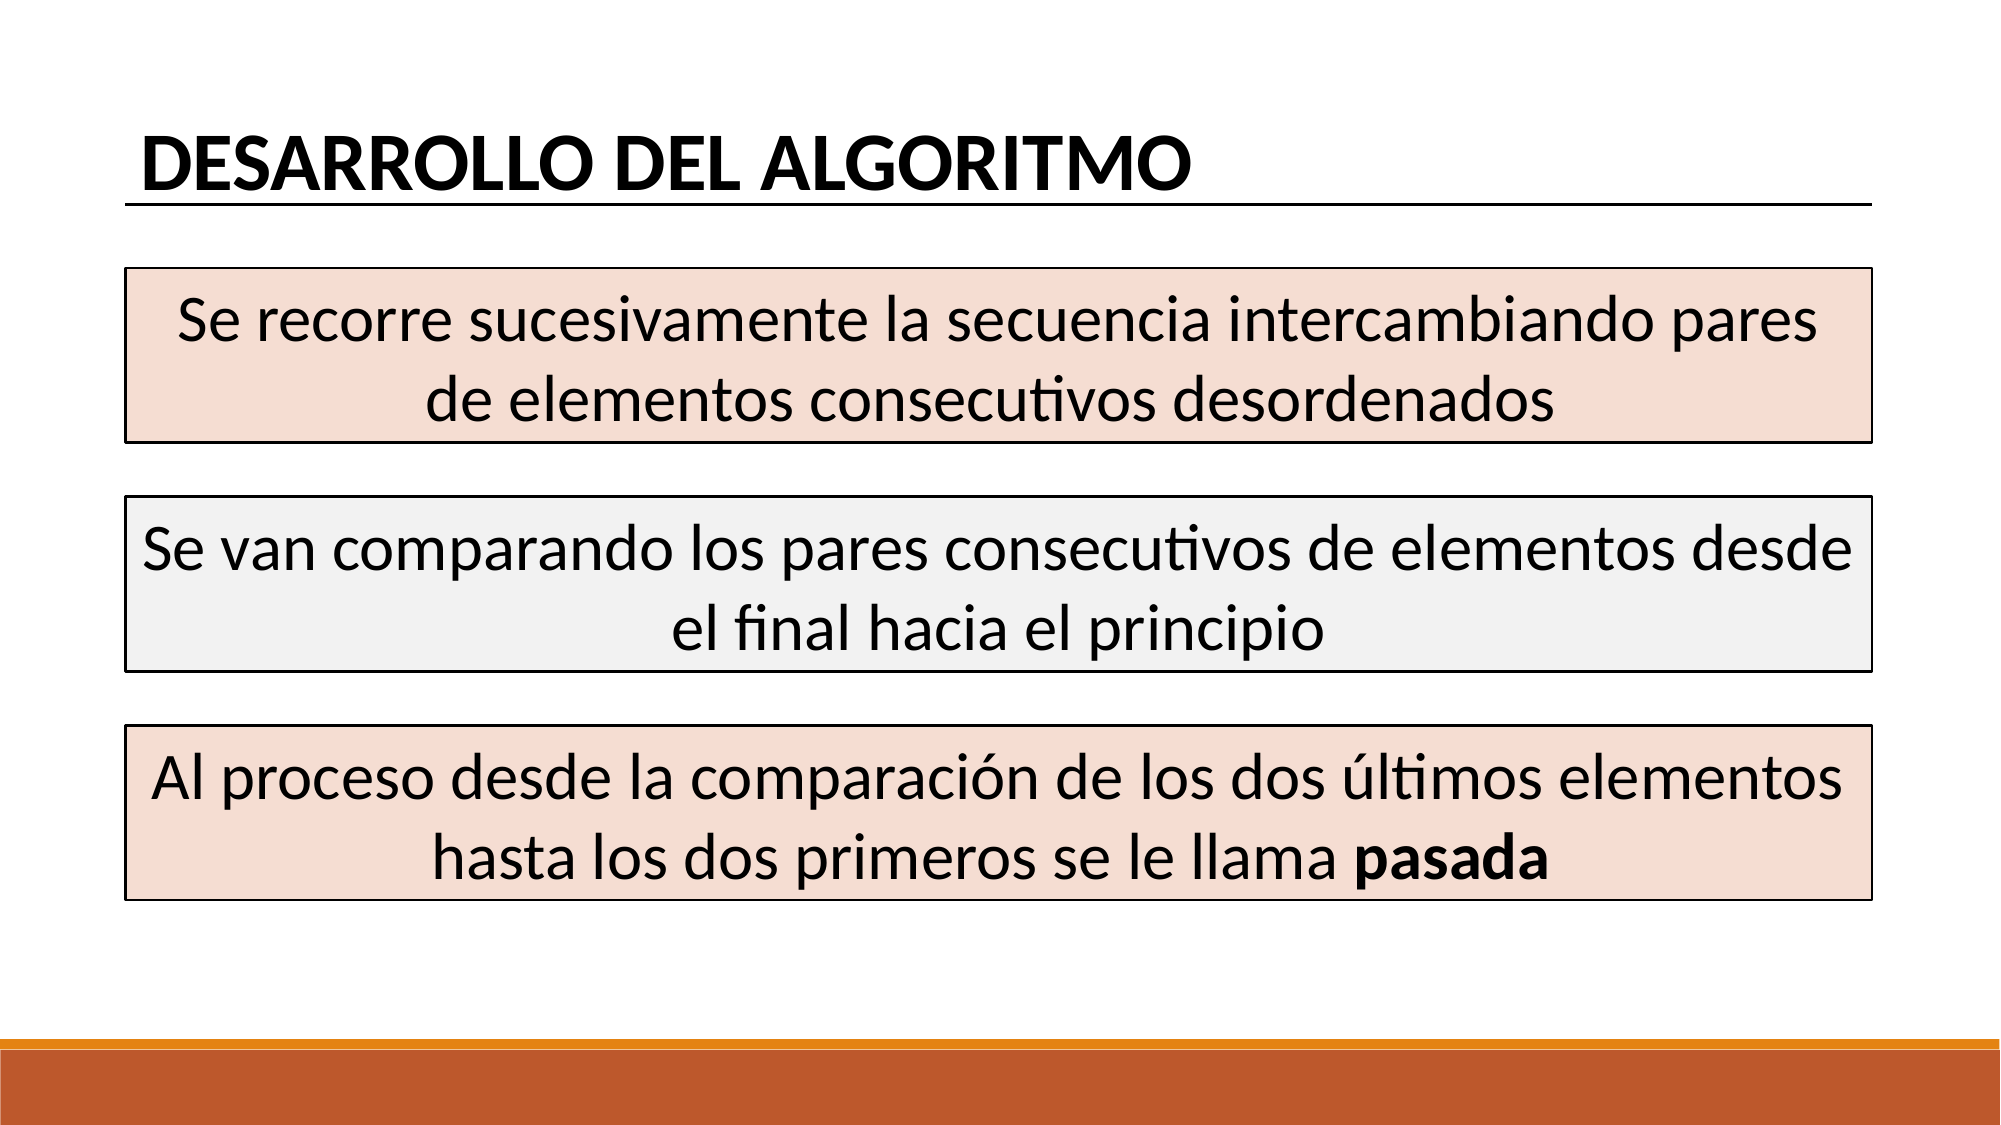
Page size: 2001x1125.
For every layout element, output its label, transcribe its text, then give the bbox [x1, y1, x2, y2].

text_box Se van comparando los pares consecutivos de elementos desde el final hacia el principio [124, 495, 1873, 673]
text_box Al proceso desde la comparación de los dos últimos elementos hasta los dos primeros se le llama pasada [124, 724, 1873, 901]
text_box DESARROLLO DEL ALGORITMO [125, 99, 1872, 203]
text_box Se recorre sucesivamente la secuencia intercambiando pares de elementos consecutivos desordenados [124, 267, 1873, 444]
